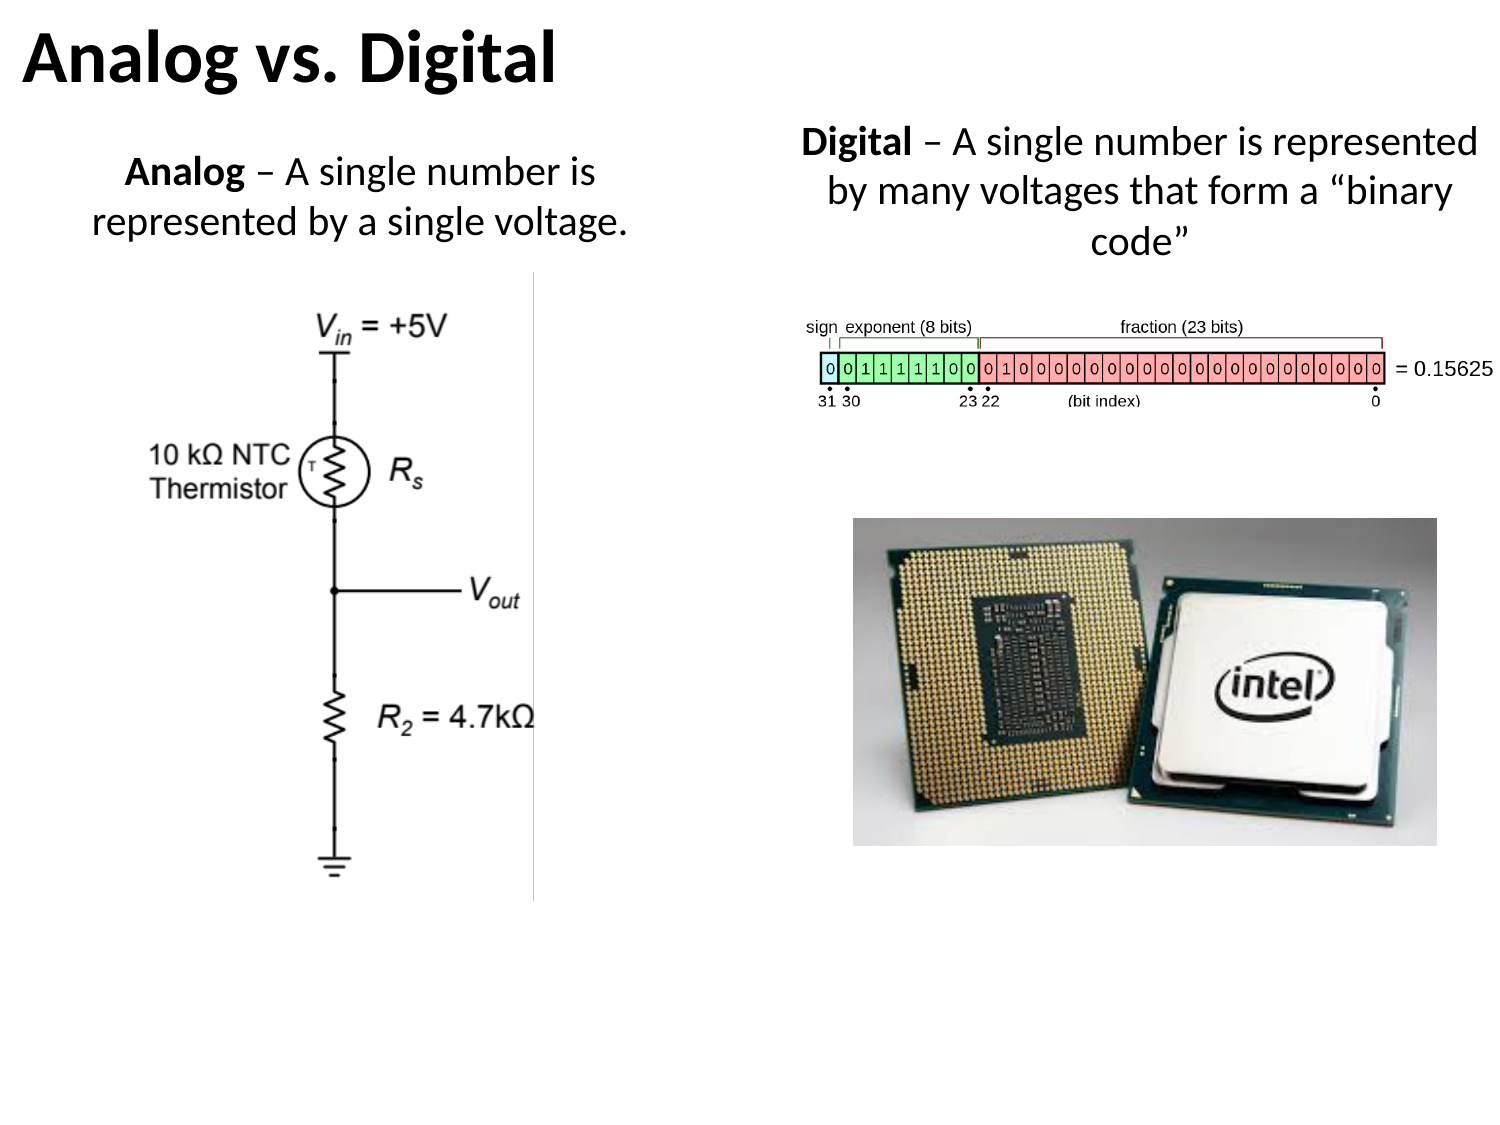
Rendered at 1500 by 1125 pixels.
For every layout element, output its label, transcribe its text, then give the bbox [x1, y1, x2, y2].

picture [132, 272, 578, 901]
picture [804, 319, 1496, 408]
text_box Digital – A single number is represented by many voltages that form a “binary code” [780, 106, 1500, 271]
text_box Analog vs. Digital [7, 0, 575, 105]
text_box Analog – A single number is represented by a single voltage. [35, 136, 686, 251]
picture [853, 518, 1437, 846]
